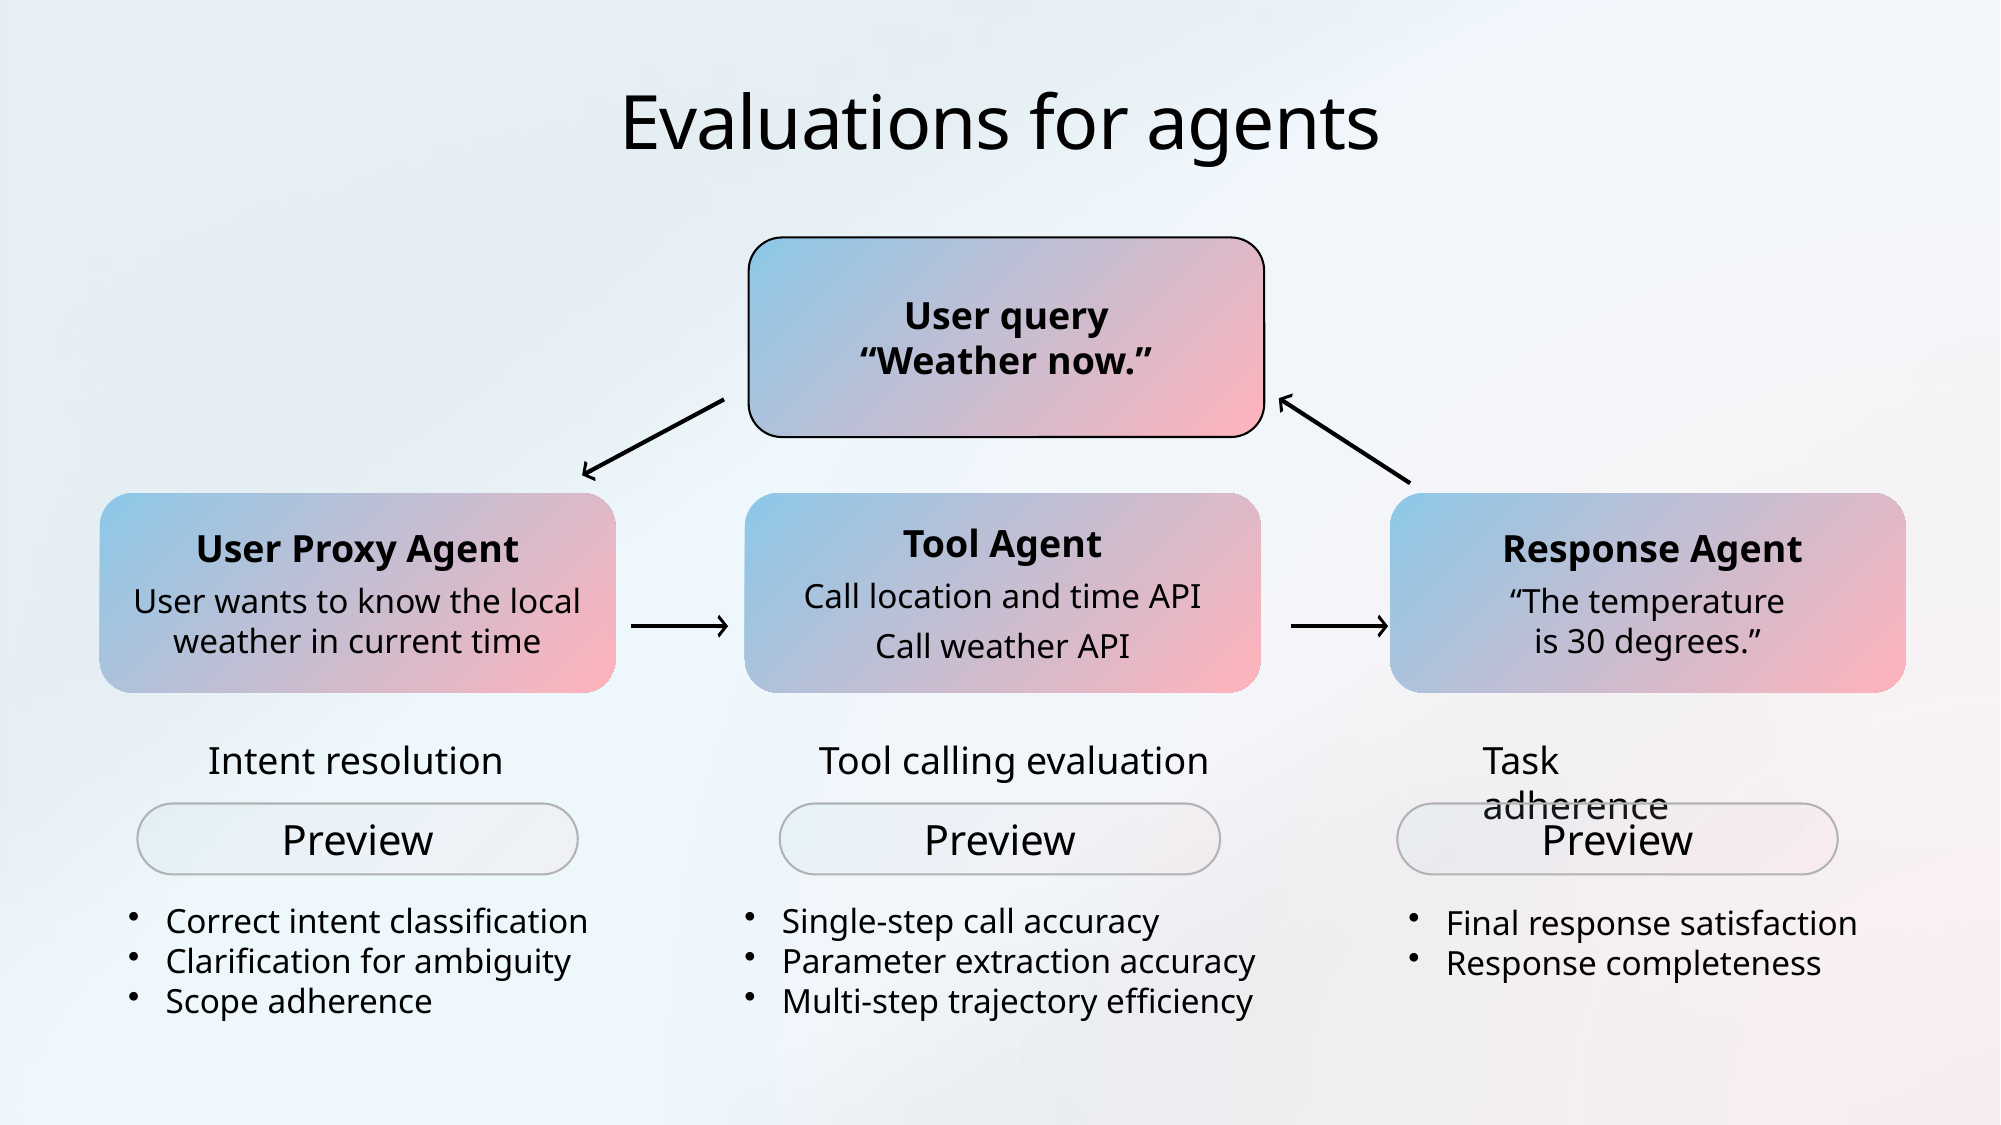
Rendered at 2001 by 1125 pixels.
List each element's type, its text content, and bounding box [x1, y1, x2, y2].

picture [0, 0, 2001, 1125]
text_box Intent resolution [193, 729, 522, 789]
text_box User query “Weather now.” [747, 236, 1266, 438]
text_box User Proxy Agent User wants to know the local weather in current time [99, 492, 617, 694]
text_box Tool Agent Call location and time API Call weather API [744, 492, 1262, 694]
text_box Preview [1396, 802, 1839, 876]
text_box Tool calling evaluation [804, 729, 1233, 789]
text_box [112, 892, 1901, 1031]
title Evaluations for agents [96, 75, 1904, 166]
text_box Response Agent “The temperature is 30 degrees.” [1389, 492, 1907, 694]
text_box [581, 399, 725, 476]
text_box Preview [136, 802, 579, 876]
text_box Preview [778, 802, 1221, 876]
text_box Task adherence [1467, 729, 1768, 802]
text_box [1278, 397, 1411, 484]
